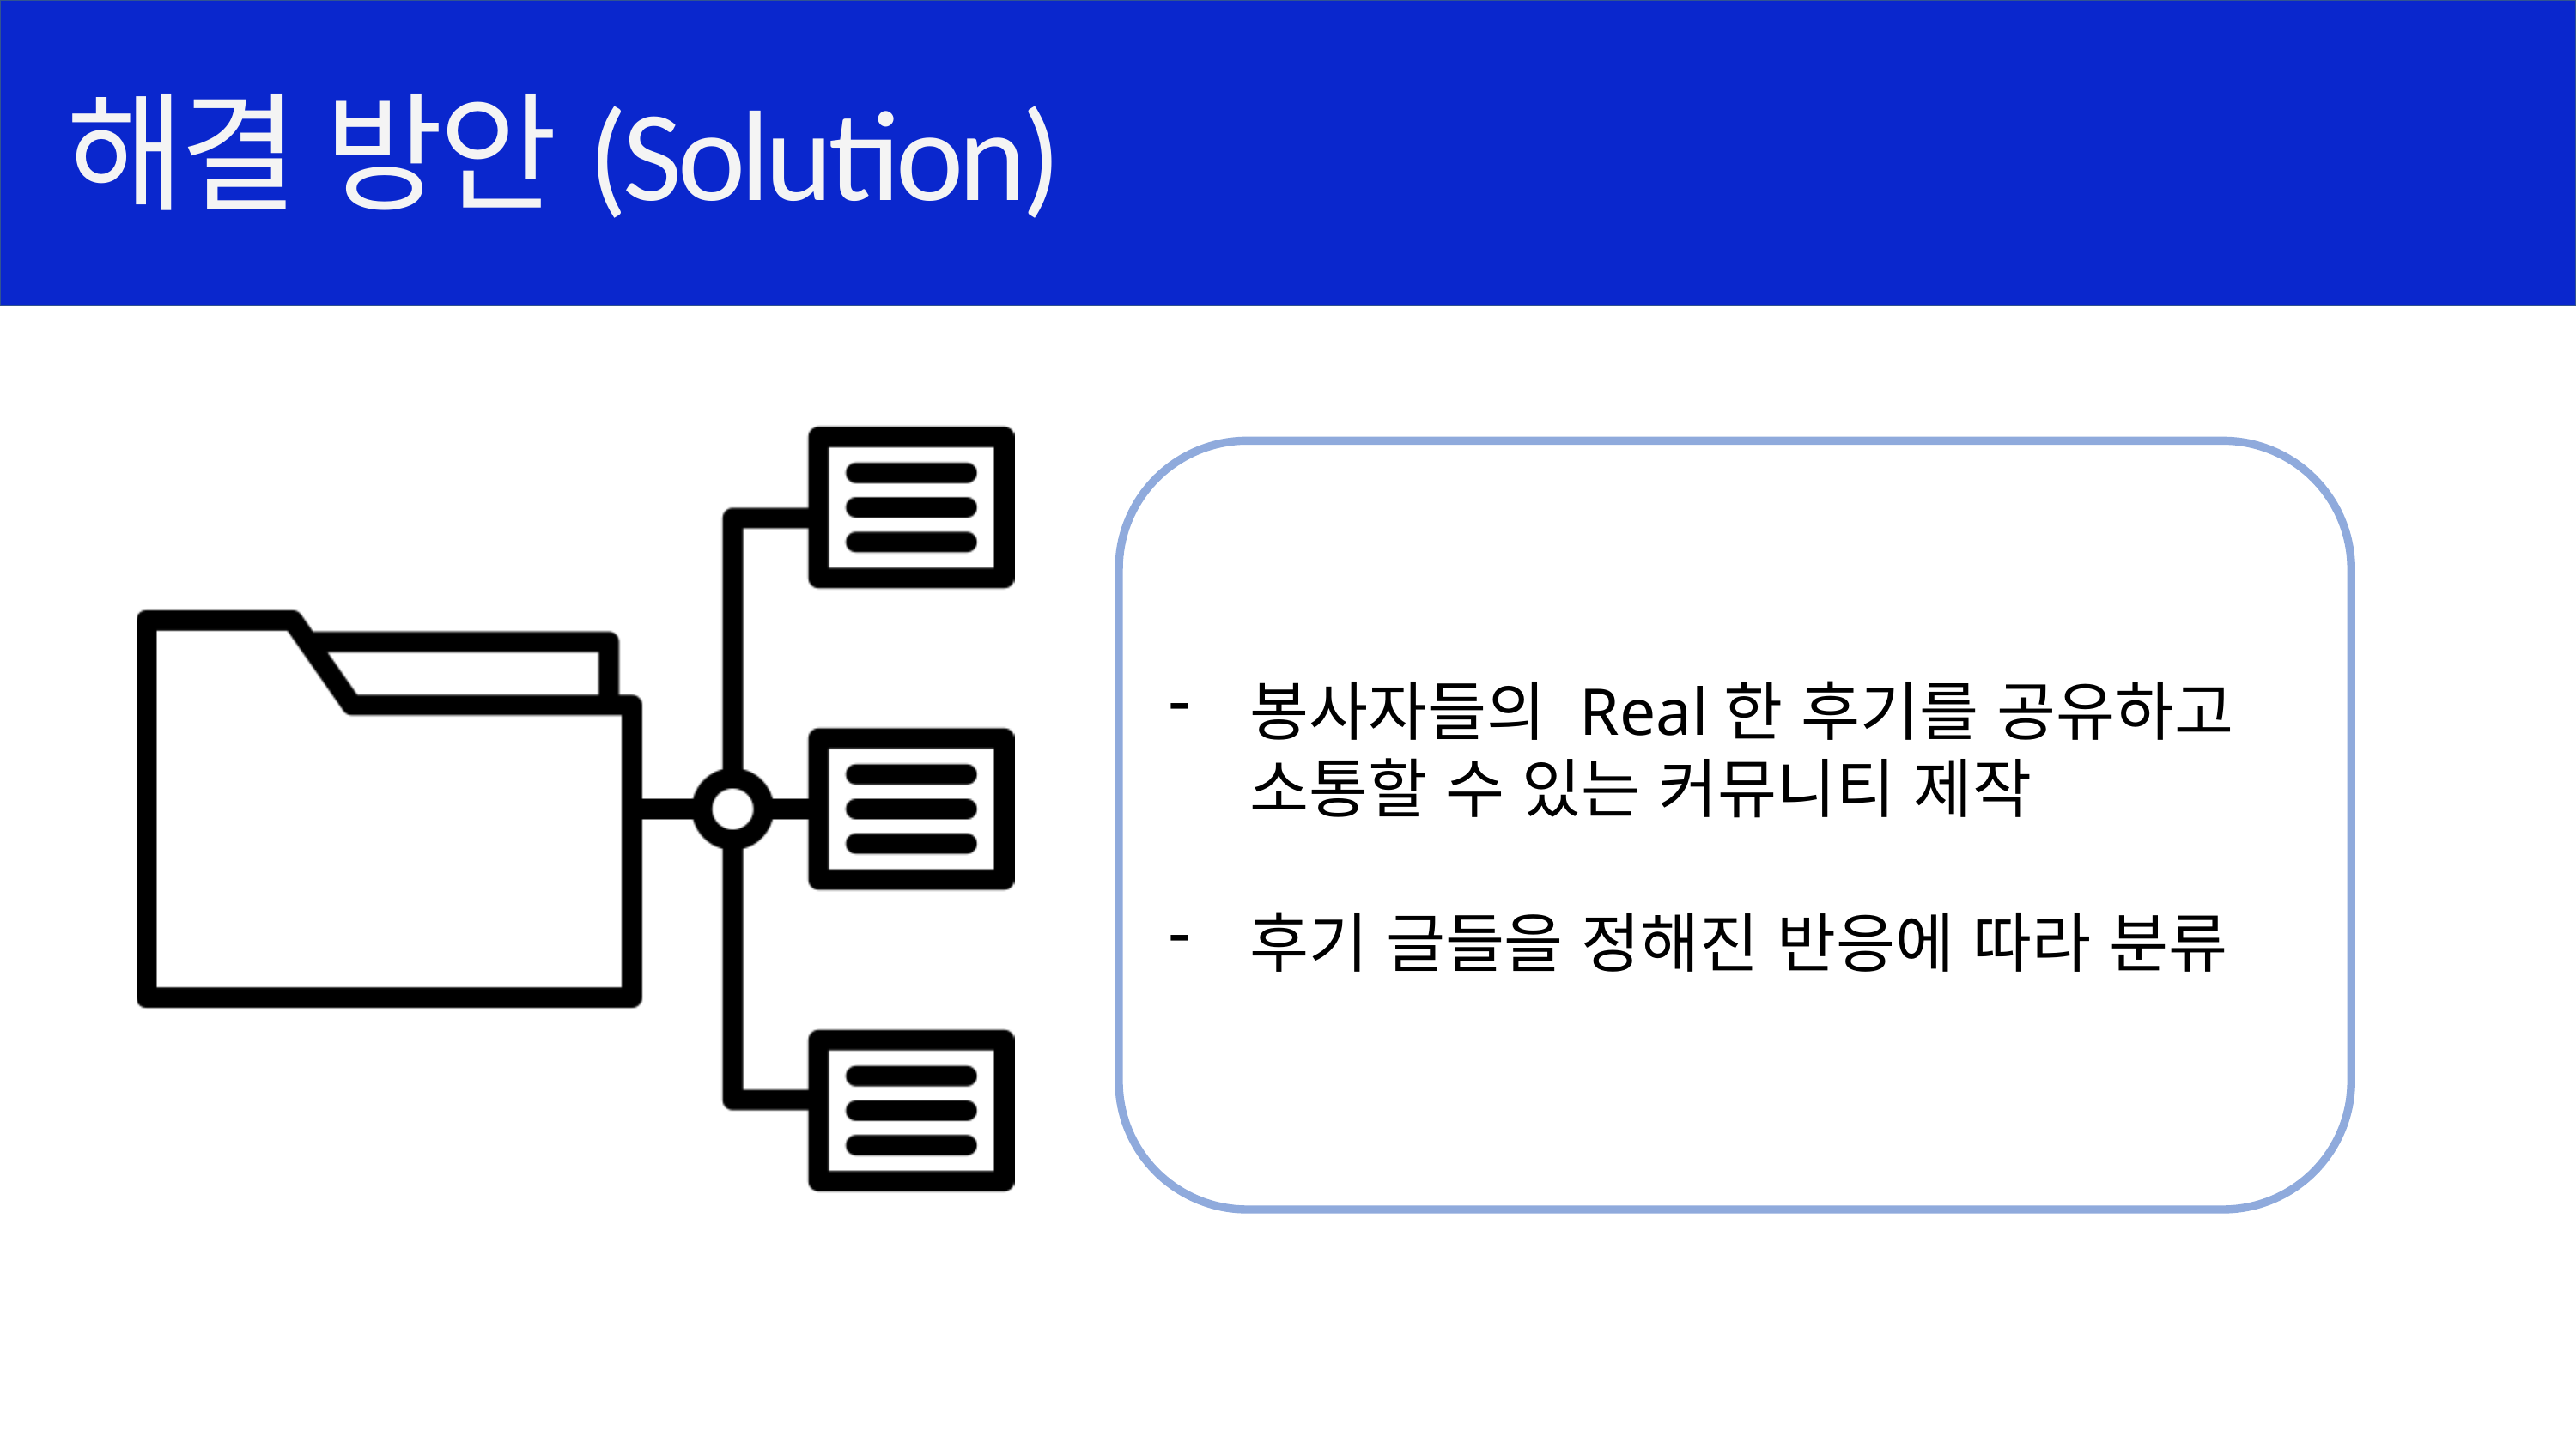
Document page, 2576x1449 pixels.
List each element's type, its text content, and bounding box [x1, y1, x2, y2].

text_box 봉사자들의 Real한 후기를 공유하고 소통할 수 있는 커뮤니티 제작 후기 글들을 정해진 반응에 따라 분류 [1117, 440, 2353, 1211]
picture [137, 371, 1015, 1248]
text_box 해결 방안(Solution) [53, 64, 2523, 233]
text_box [0, 0, 2576, 306]
